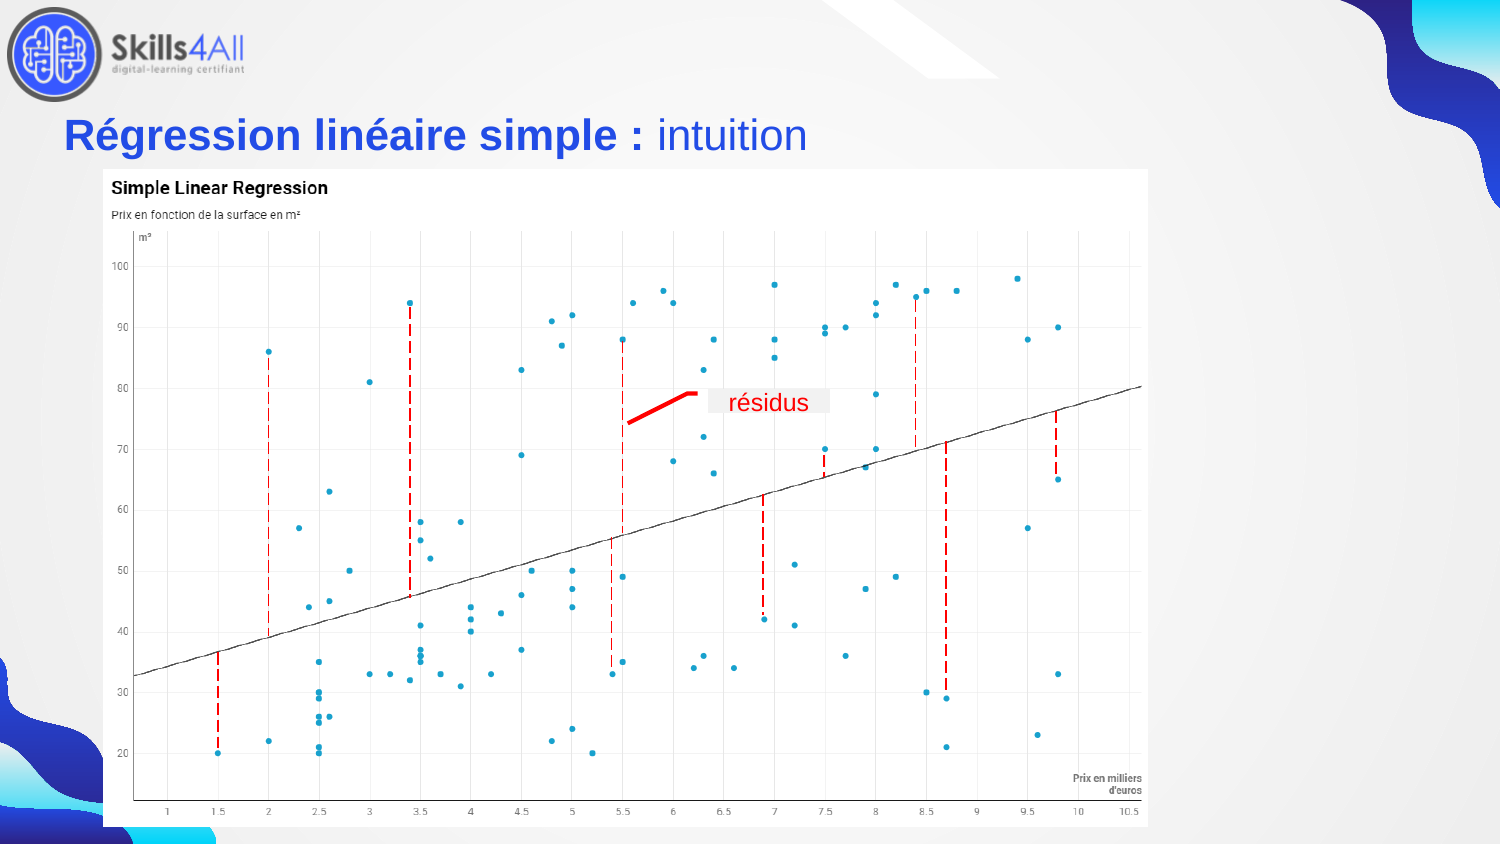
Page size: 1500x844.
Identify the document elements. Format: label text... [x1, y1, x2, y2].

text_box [103, 169, 1148, 828]
picture [7, 7, 244, 102]
title Régression linéaire simple : intuition [63, 91, 1090, 160]
